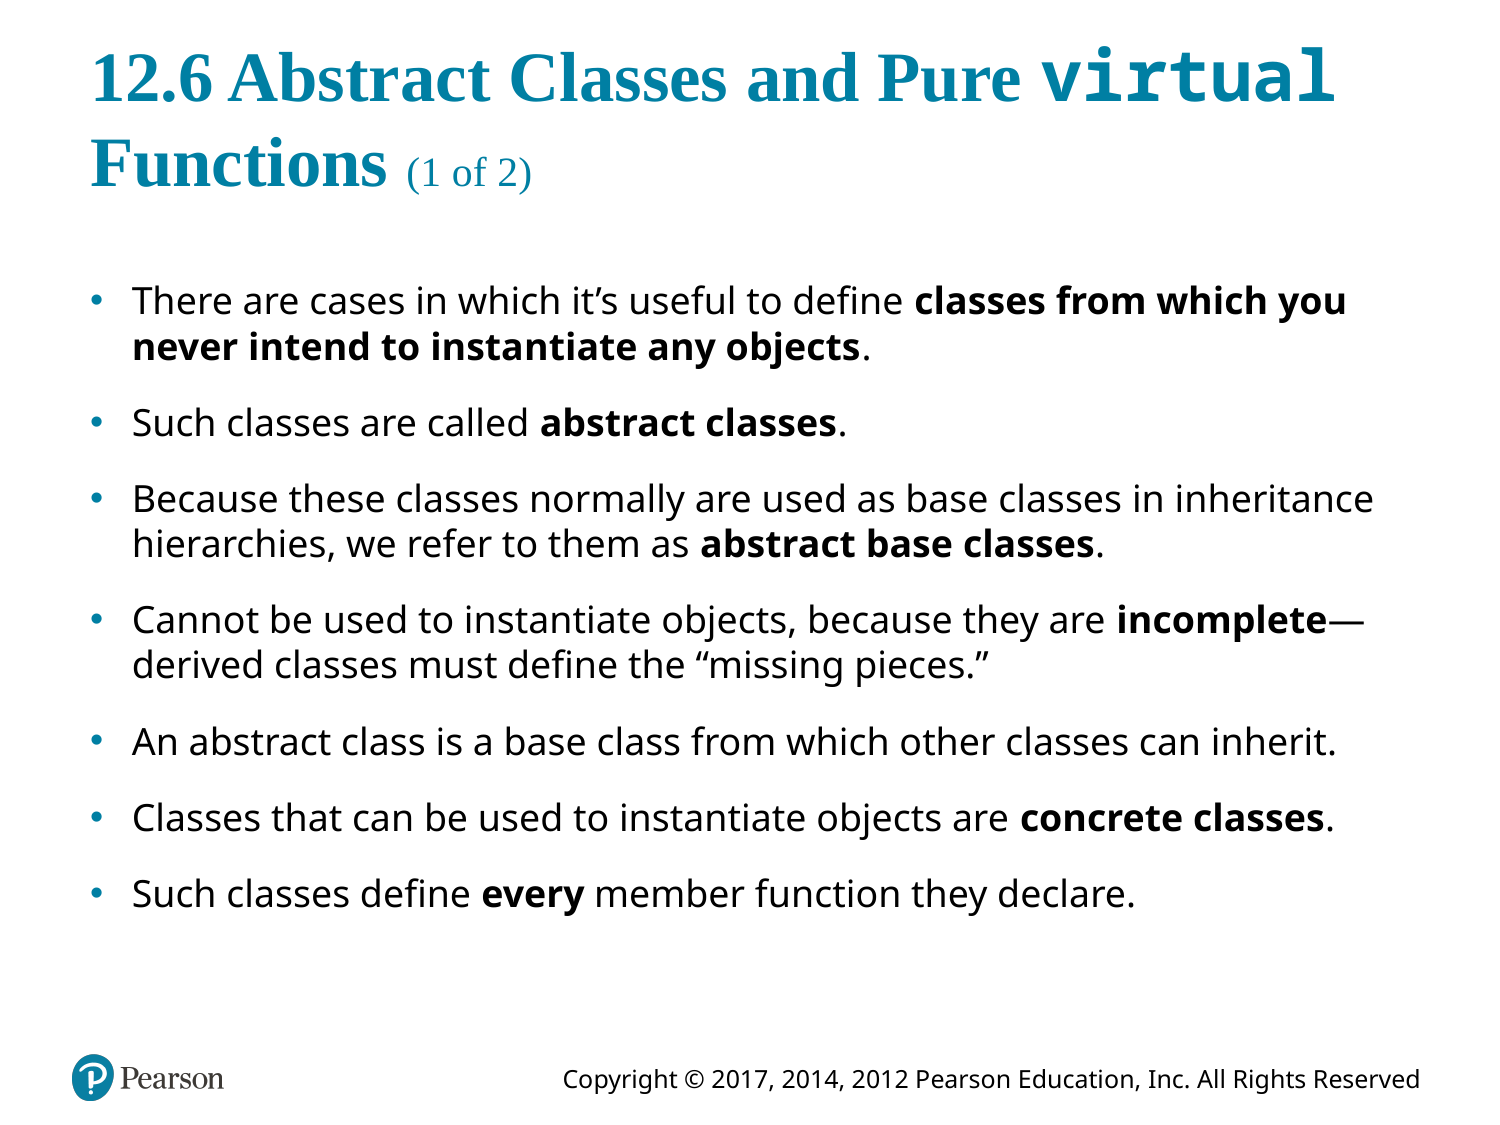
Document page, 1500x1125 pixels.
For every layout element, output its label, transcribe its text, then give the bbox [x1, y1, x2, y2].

list There are cases in which it’s useful to define classes from which you never intend to instantiate any objects. Such classes are called abstract classes. Because these classes normally are used as base classes in inheritance hierarchies, we refer to them as abstract base classes. Cannot be used to instantiate objects, because they are incomplete—derived classes must define the “missing pieces.” An abstract class is a base class from which other classes can inherit. Classes that can be used to instantiate objects are concrete classes. Such classes define every member function they declare. [75, 262, 1425, 931]
title 12.6 Abstract Classes and Pure virtual Functions (1 of 2) [75, 0, 1425, 216]
picture [98, 1054, 224, 1101]
picture [72, 1087, 83, 1101]
picture [80, 1063, 106, 1088]
picture [72, 1054, 88, 1070]
